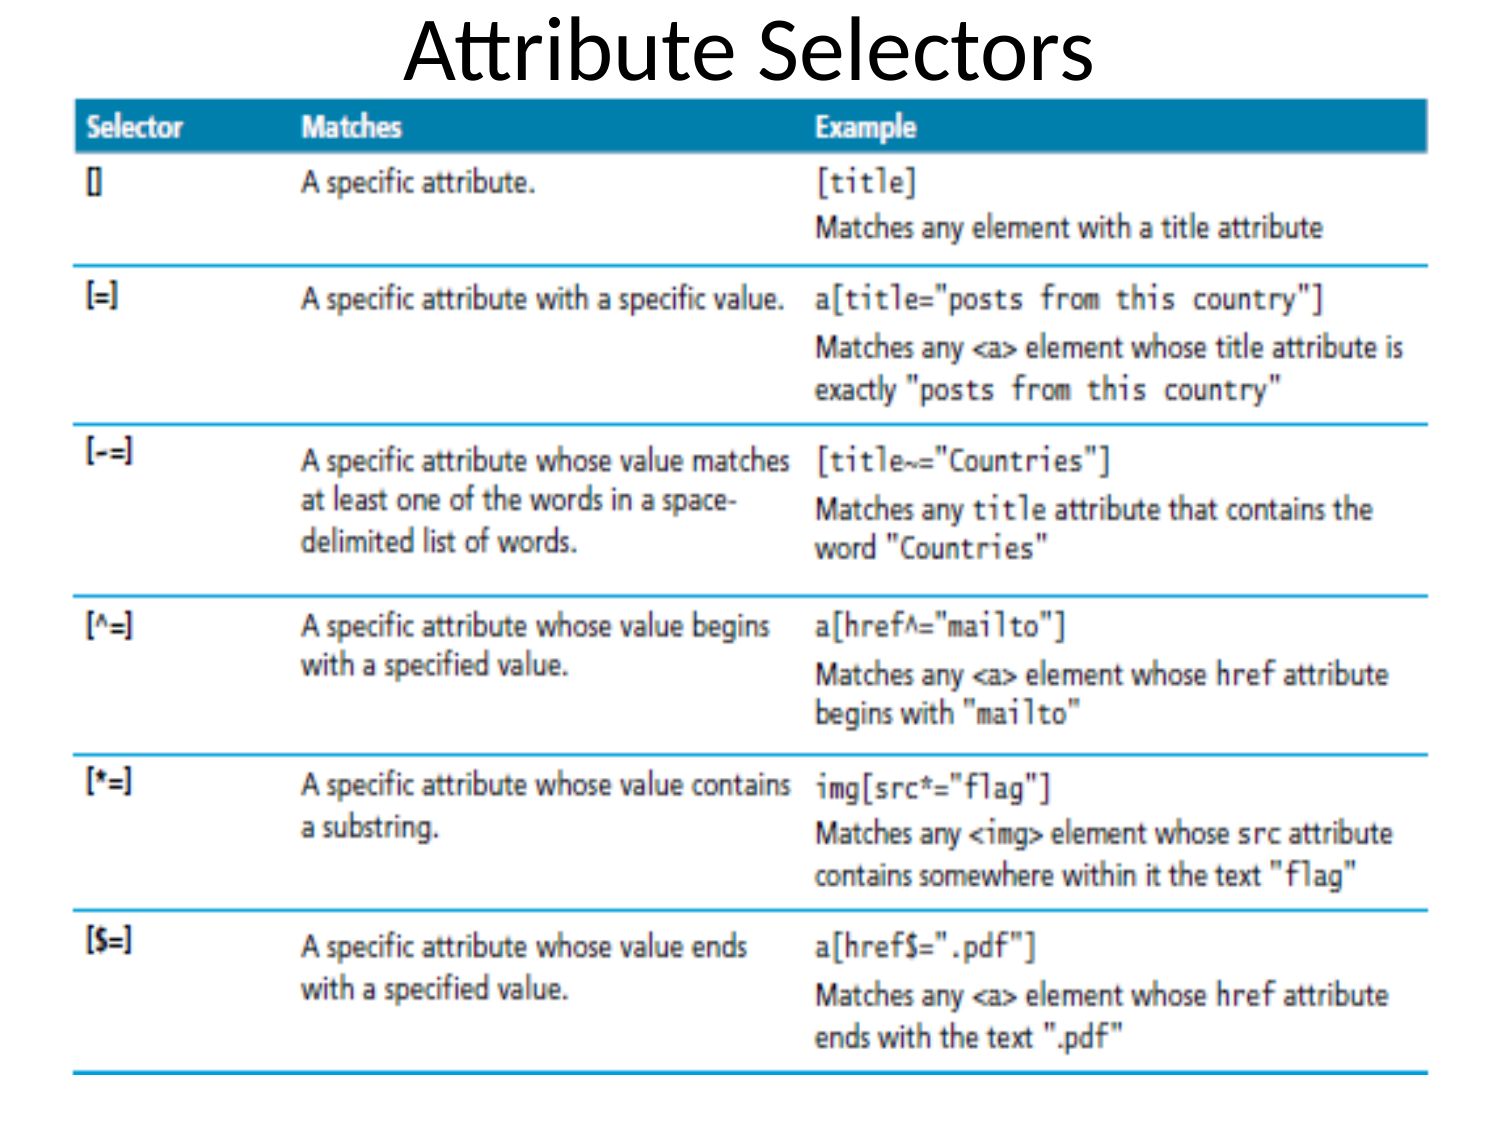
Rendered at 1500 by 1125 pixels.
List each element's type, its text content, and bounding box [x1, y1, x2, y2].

title Attribute Selectors [75, 0, 1425, 85]
picture [37, 87, 1463, 1076]
